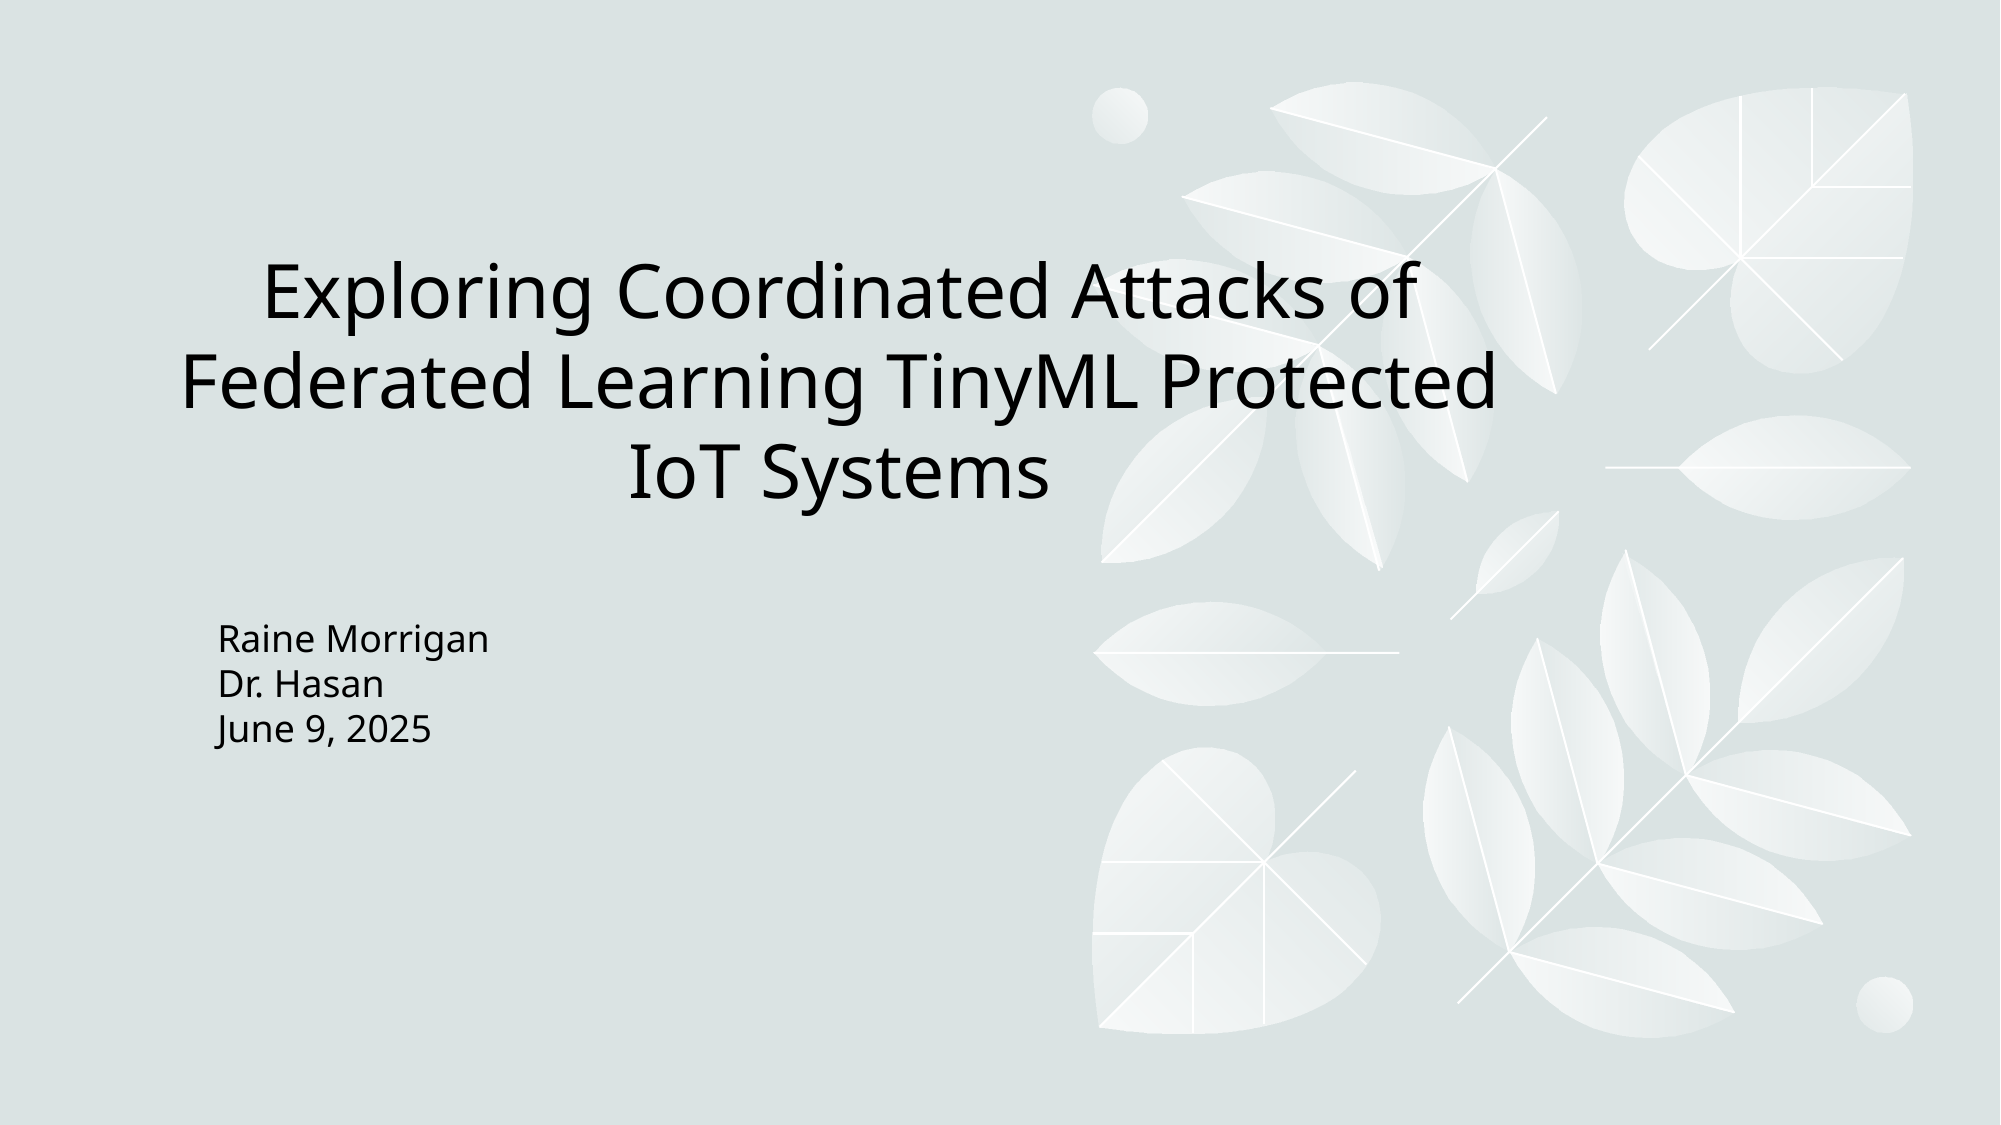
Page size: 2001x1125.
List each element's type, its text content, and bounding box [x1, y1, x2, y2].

text_box Raine Morrigan Dr. Hasan June 9, 2025 [202, 607, 883, 758]
title Exploring Coordinated Attacks of Federated Learning TinyML Protected IoT Systems [161, 194, 1520, 562]
